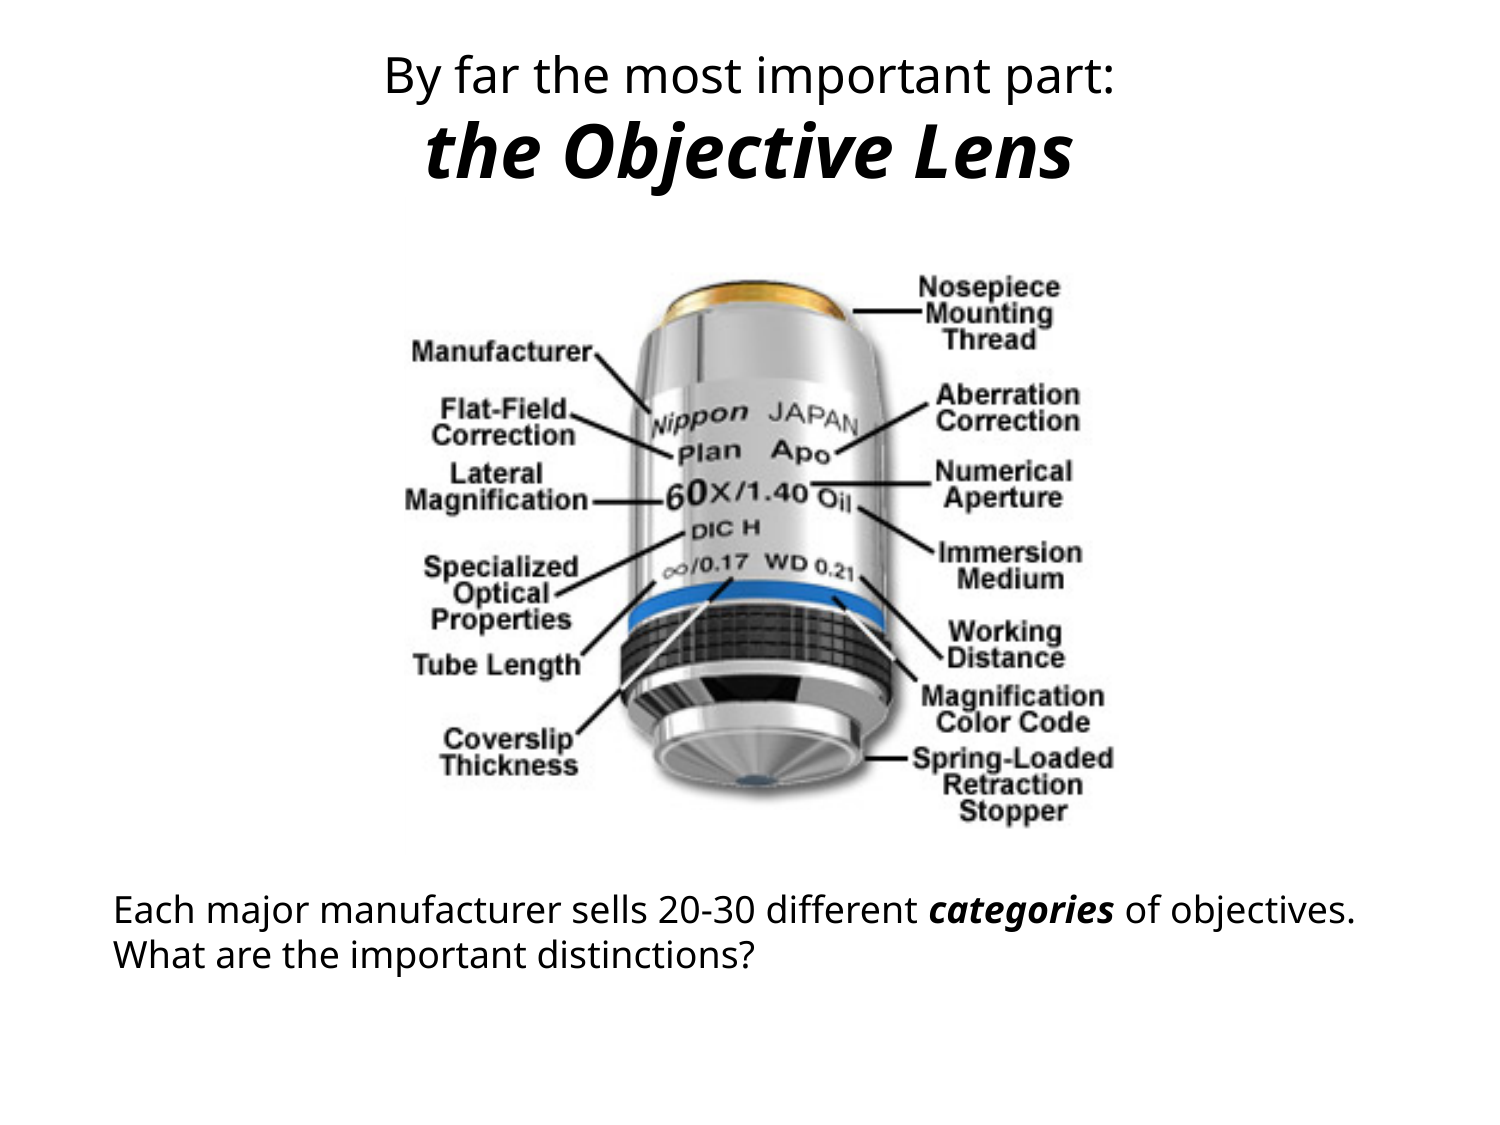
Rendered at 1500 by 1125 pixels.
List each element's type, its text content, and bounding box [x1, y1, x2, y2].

text_box Each major manufacturer sells 20-30 different categories of objectives. What are the important distinctions? [98, 878, 1372, 984]
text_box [404, 179, 1120, 881]
title By far the most important part: the Objective Lens [265, 24, 1235, 213]
